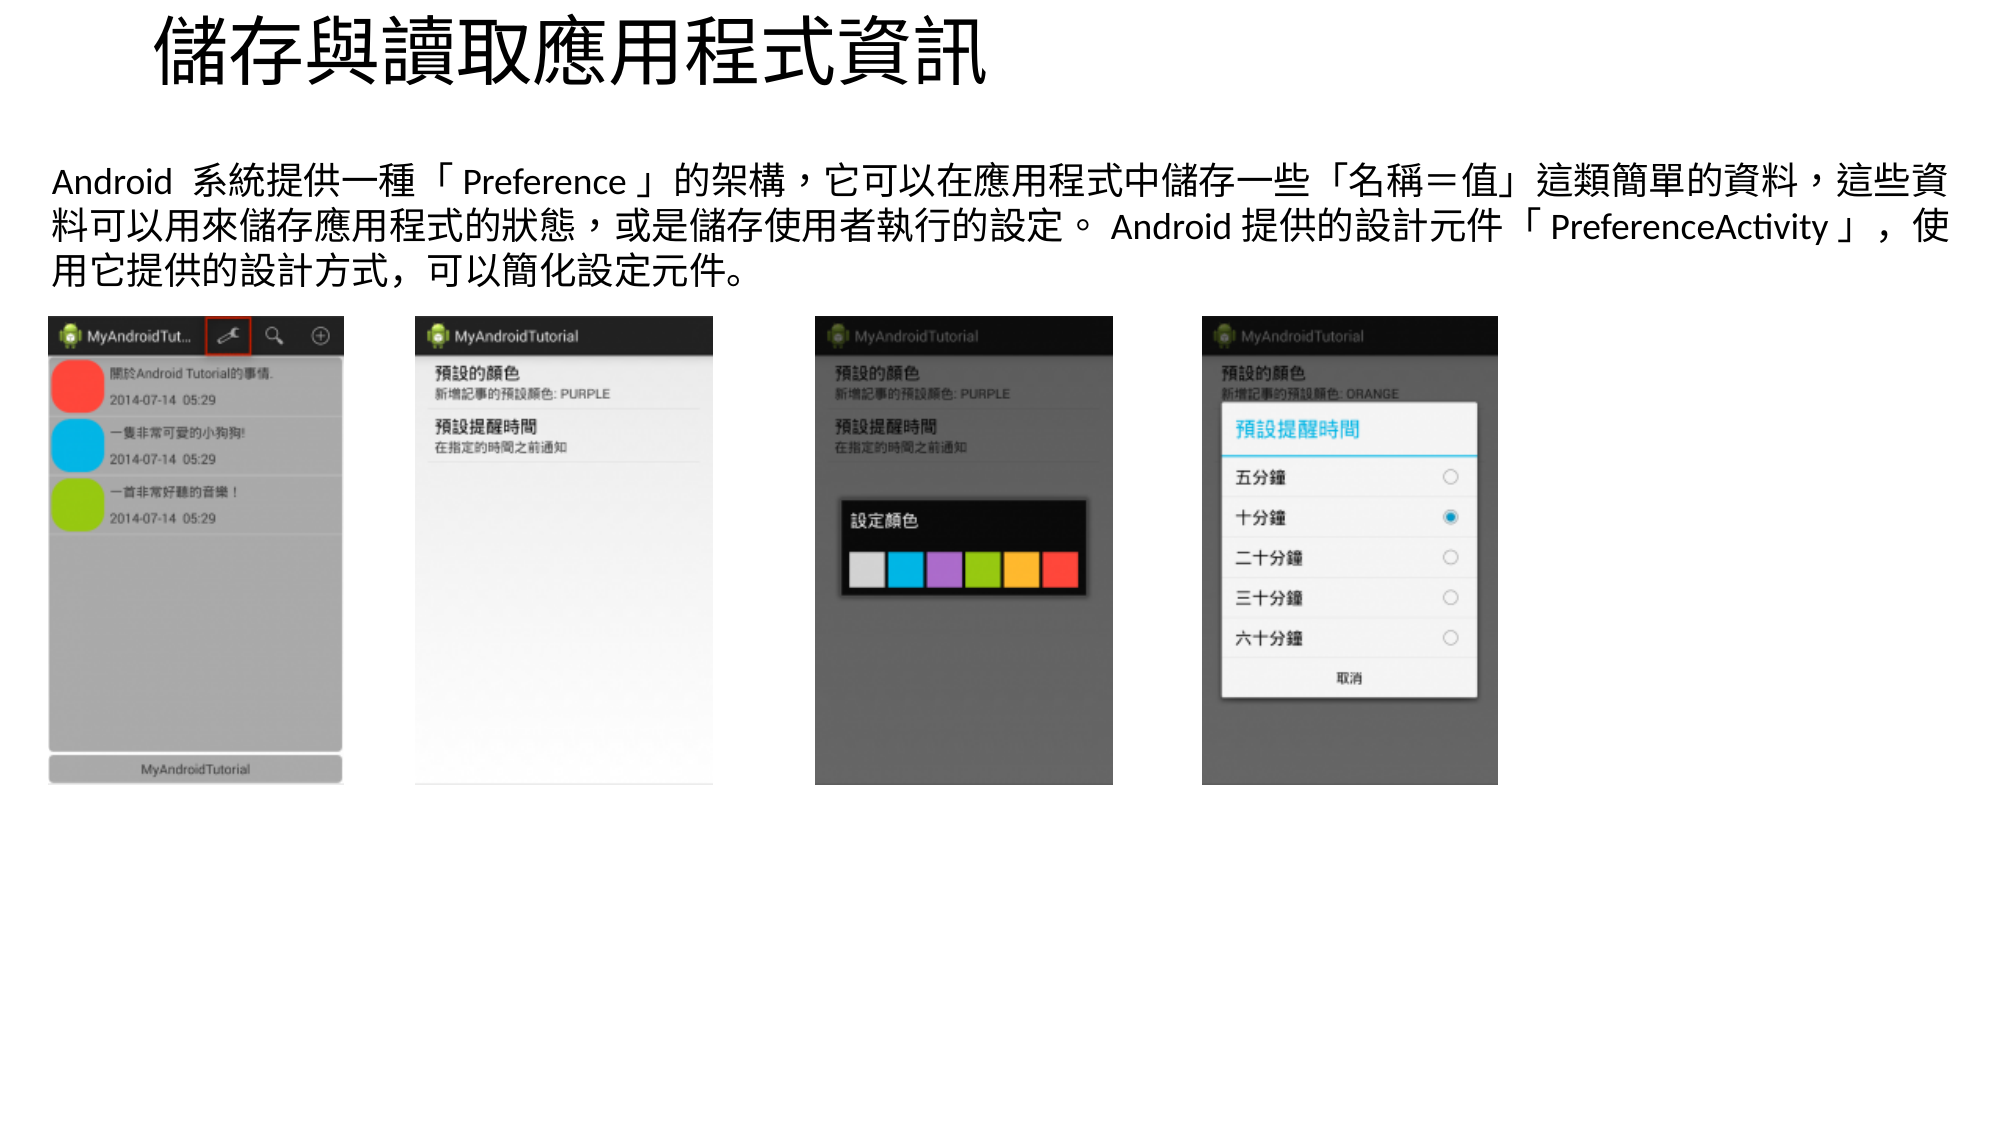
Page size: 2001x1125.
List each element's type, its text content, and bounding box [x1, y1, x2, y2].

picture [48, 316, 345, 785]
picture [815, 316, 1113, 785]
text_box Android 系統提供一種「Preference」的架構，它可以在應用程式中儲存一些「名稱＝值」這類簡單的資料，這些資料可以用來儲存應用程式的狀態，或是儲存使用者執行的設定。Android提供的設計元件「PreferenceActivity」，使用它提供的設計方式，可以簡化設定元件。 [37, 149, 1966, 300]
picture [415, 316, 713, 785]
title 儲存與讀取應用程式資訊 [137, 5, 1863, 104]
picture [1202, 316, 1498, 785]
